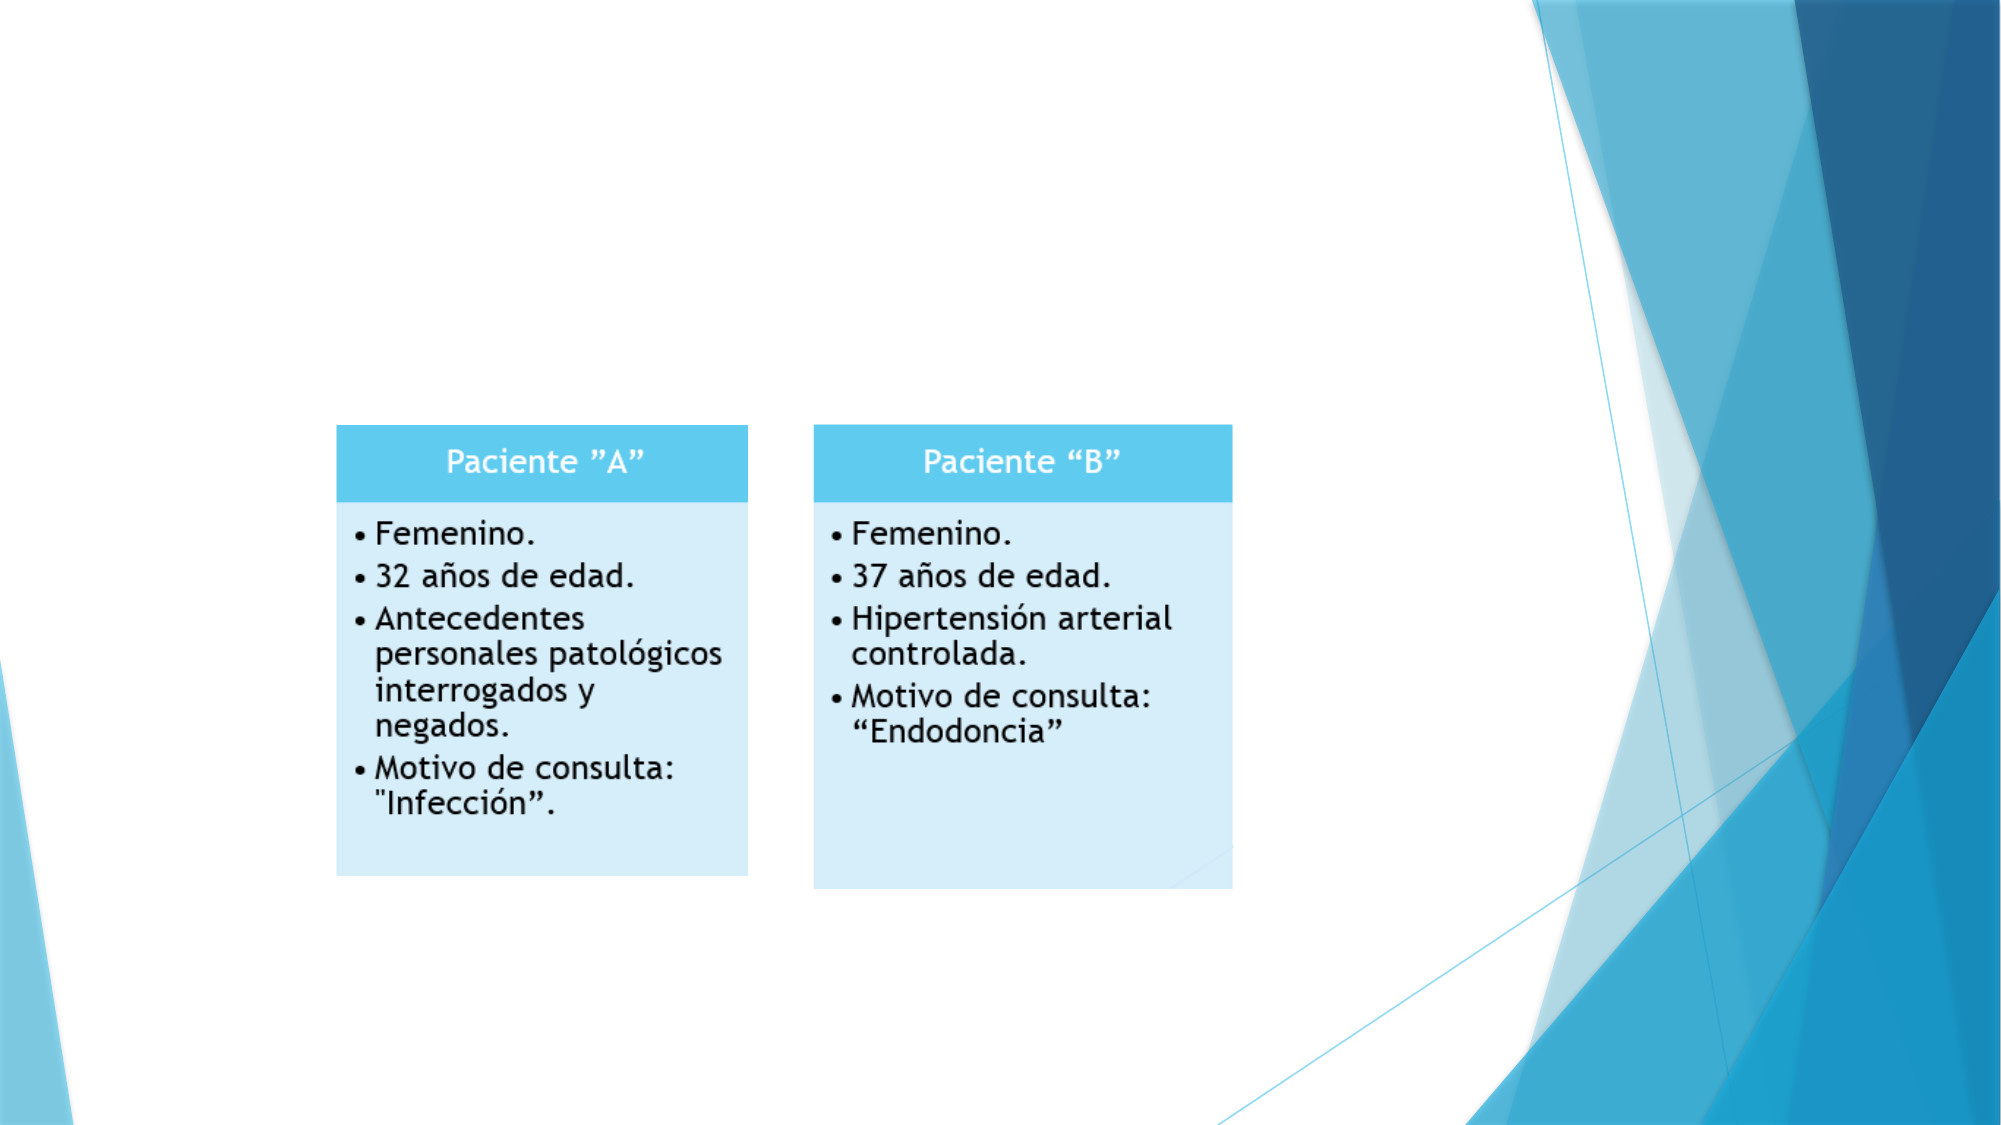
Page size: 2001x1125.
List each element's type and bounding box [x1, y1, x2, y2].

picture [335, 424, 749, 876]
picture [812, 422, 1235, 890]
